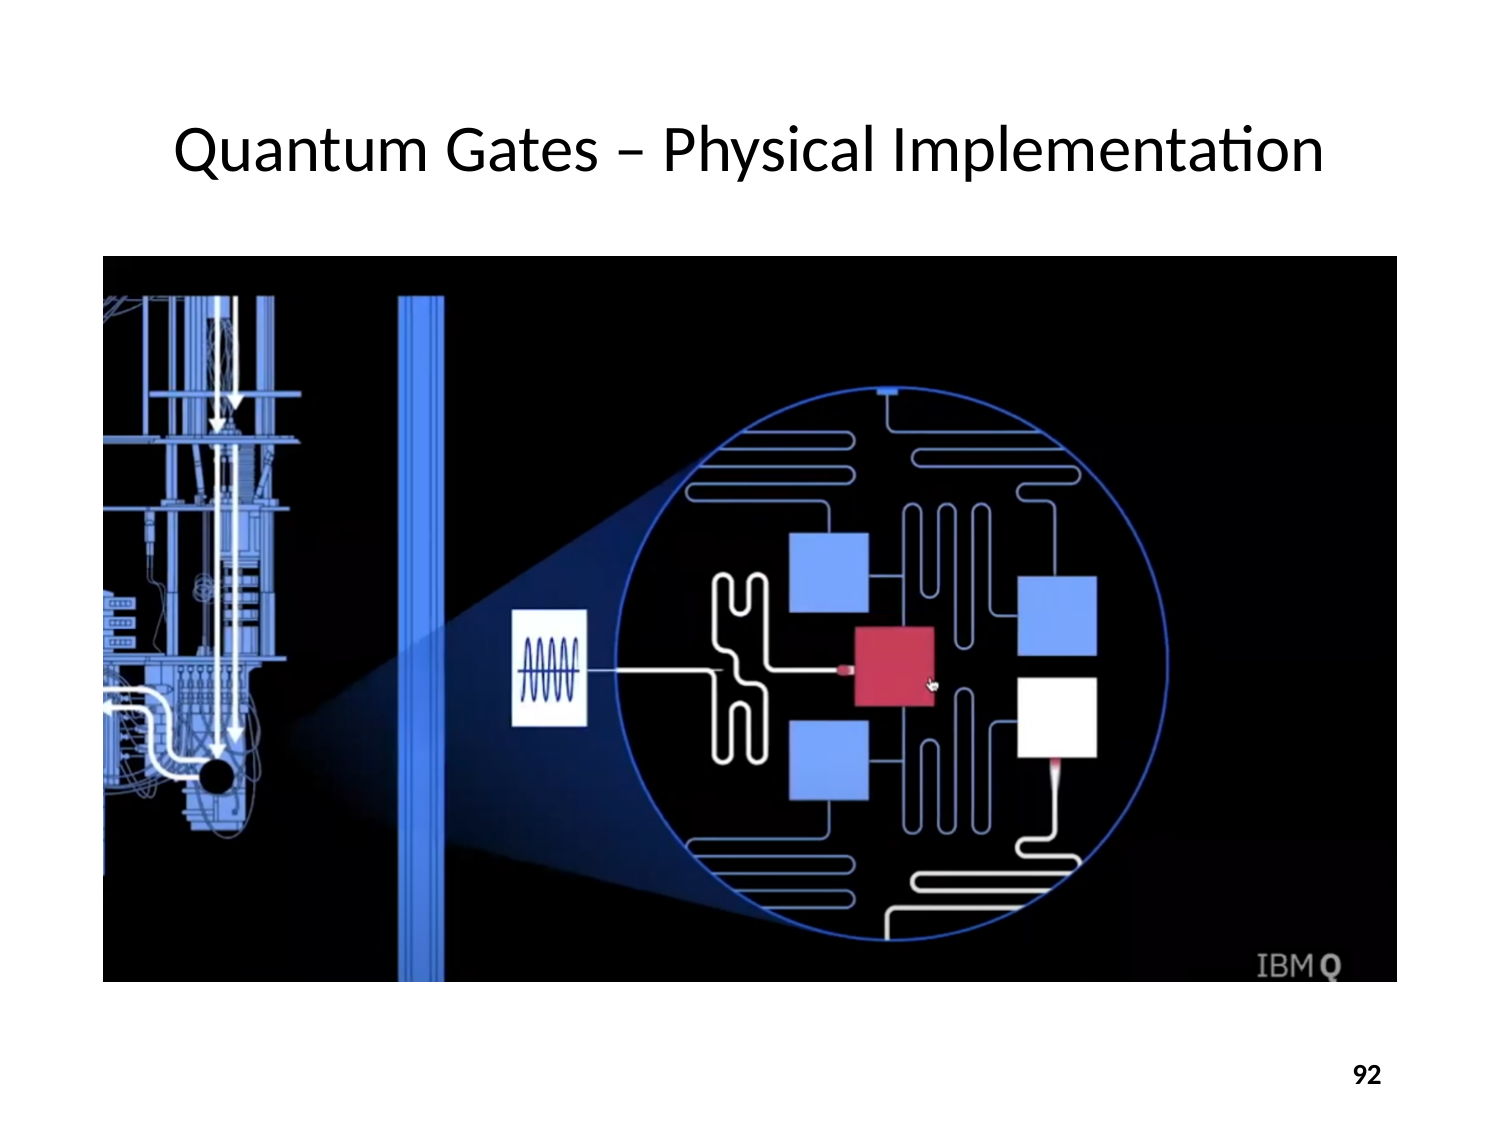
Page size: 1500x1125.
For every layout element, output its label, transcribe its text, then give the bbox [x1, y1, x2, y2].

title Quantum Gates – Physical Implementation [103, 59, 1397, 241]
slide_number 92 [1059, 1042, 1397, 1103]
picture [103, 256, 1397, 982]
